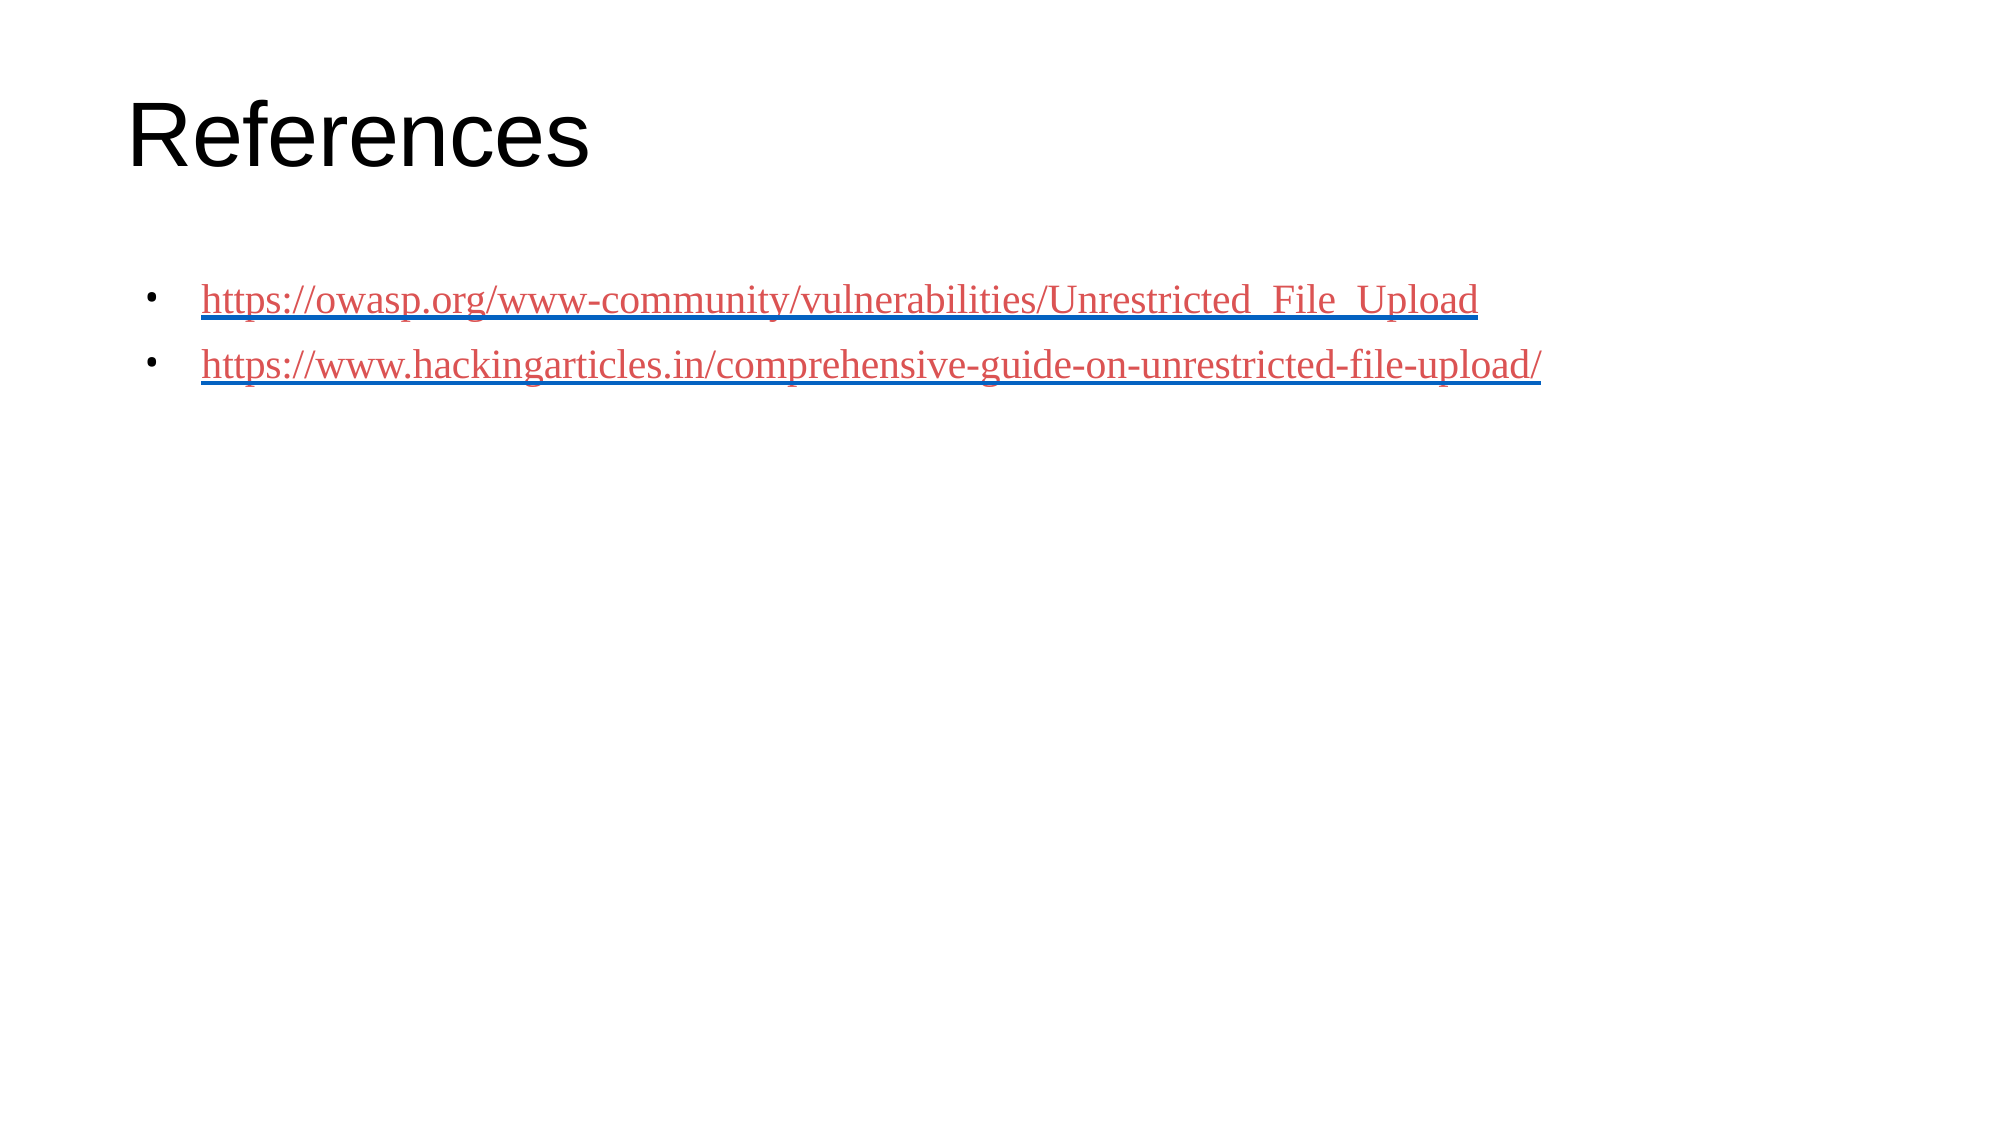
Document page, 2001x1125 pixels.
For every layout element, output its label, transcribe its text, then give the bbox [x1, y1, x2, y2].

title References [124, 33, 1941, 224]
text_box https://owasp.org/www-community/vulnerabilities/Unrestricted_File_Upload https://www.hackingarticles.in/comprehensive-guide-on-unrestricted-file-upload/ [142, 254, 1552, 387]
